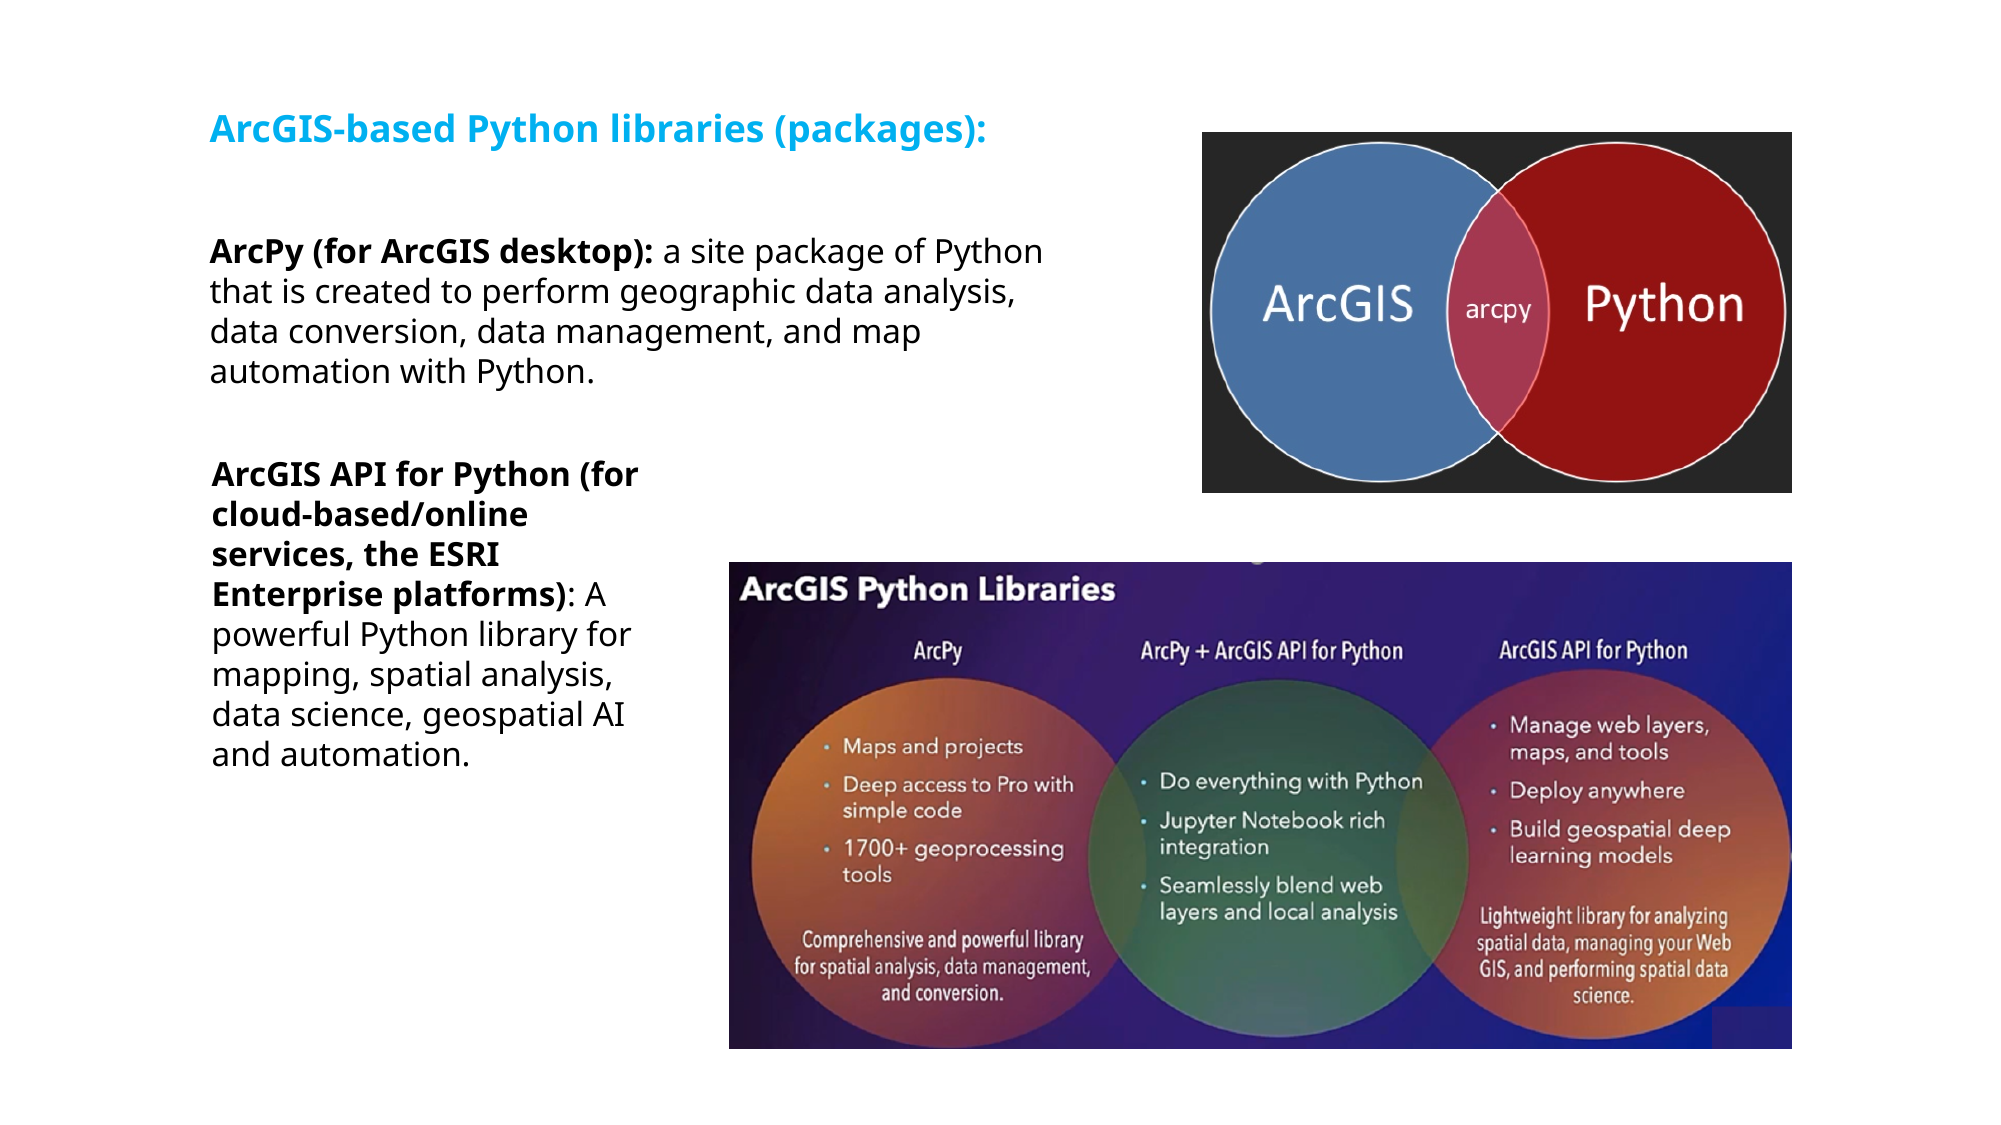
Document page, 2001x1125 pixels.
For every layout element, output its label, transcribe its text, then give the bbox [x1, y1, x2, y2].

picture [1202, 132, 1792, 493]
picture [729, 562, 1792, 1049]
text_box ArcGIS API for Python (for cloud-based/online services, the ESRI Enterprise platforms): A powerful Python library for mapping, spatial analysis, data science, geospatial AI and automation. [196, 446, 665, 781]
text_box ArcGIS-based Python libraries (packages): ArcPy (for ArcGIS desktop): a site package of Python that is created to perform geographic data analysis, data conversion, data management, and map automation with Python. [194, 97, 1070, 482]
